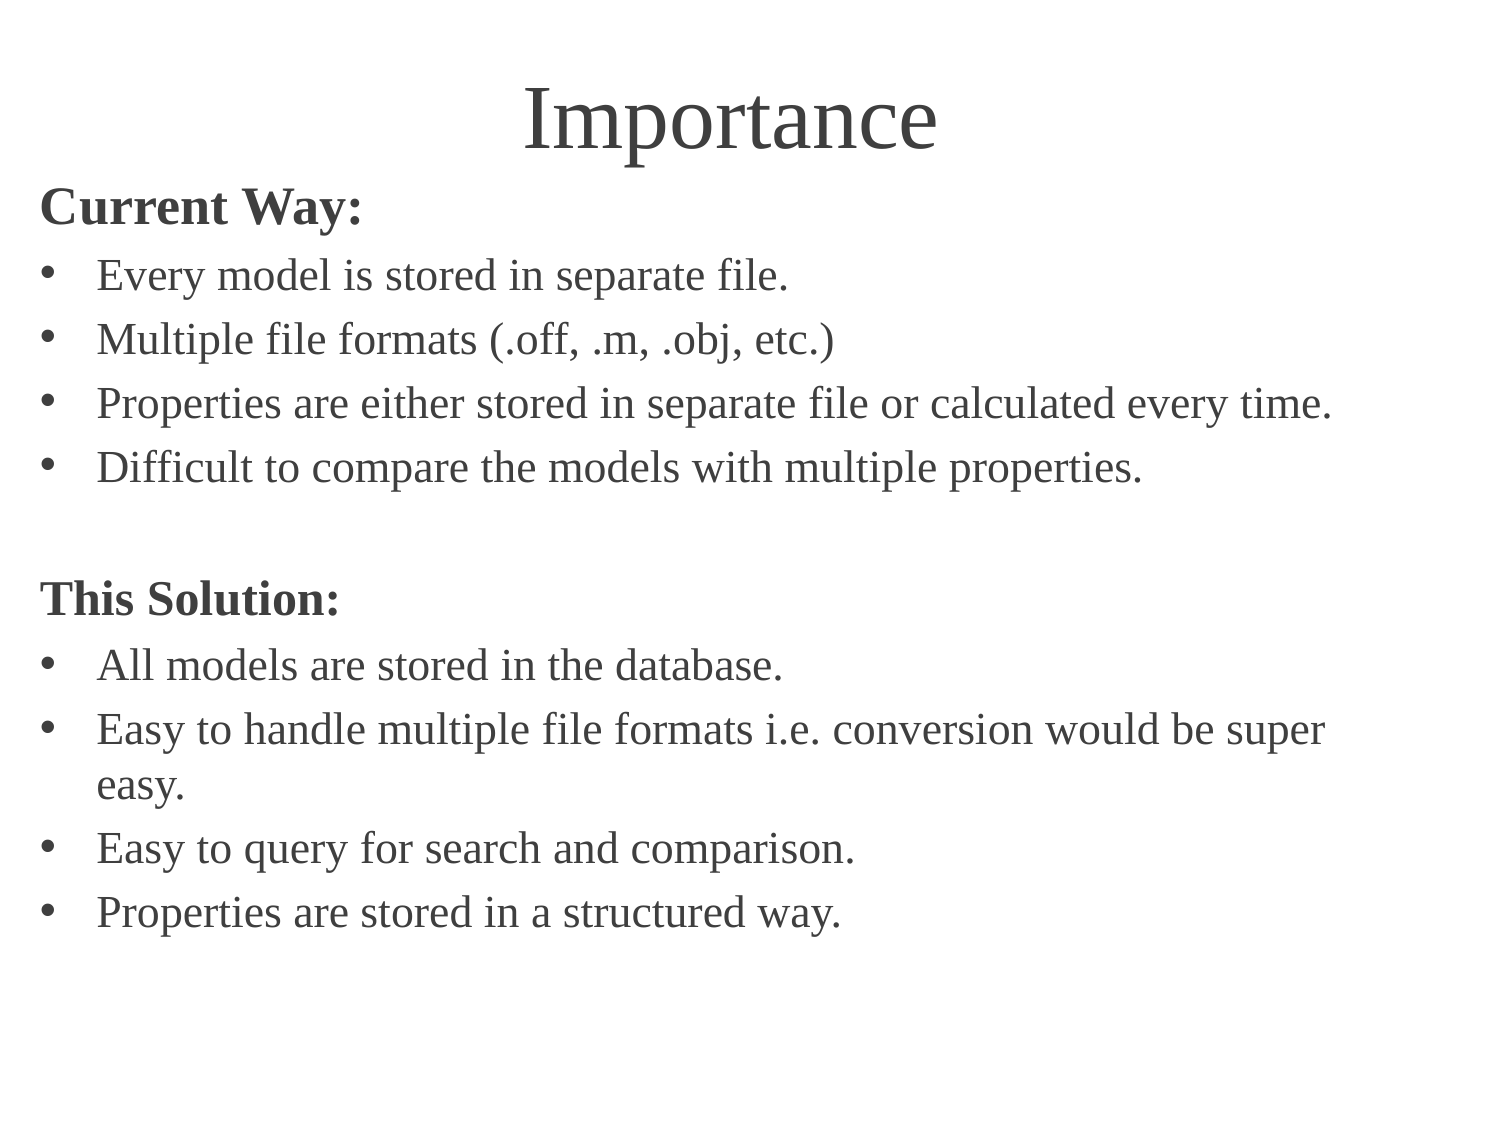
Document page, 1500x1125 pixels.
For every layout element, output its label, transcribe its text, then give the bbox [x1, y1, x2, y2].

title Importance [24, 28, 1438, 162]
list Current Way: Every model is stored in separate file. Multiple file formats (.off, .m, .obj, etc.) Properties are either stored in separate file or calculated every time. Difficult to compare the models with multiple properties. This Solution: All models are stored in the database. Easy to handle multiple file formats i.e. conversion would be super easy. Easy to query for search and comparison. Properties are stored in a structured way. [24, 162, 1438, 1100]
